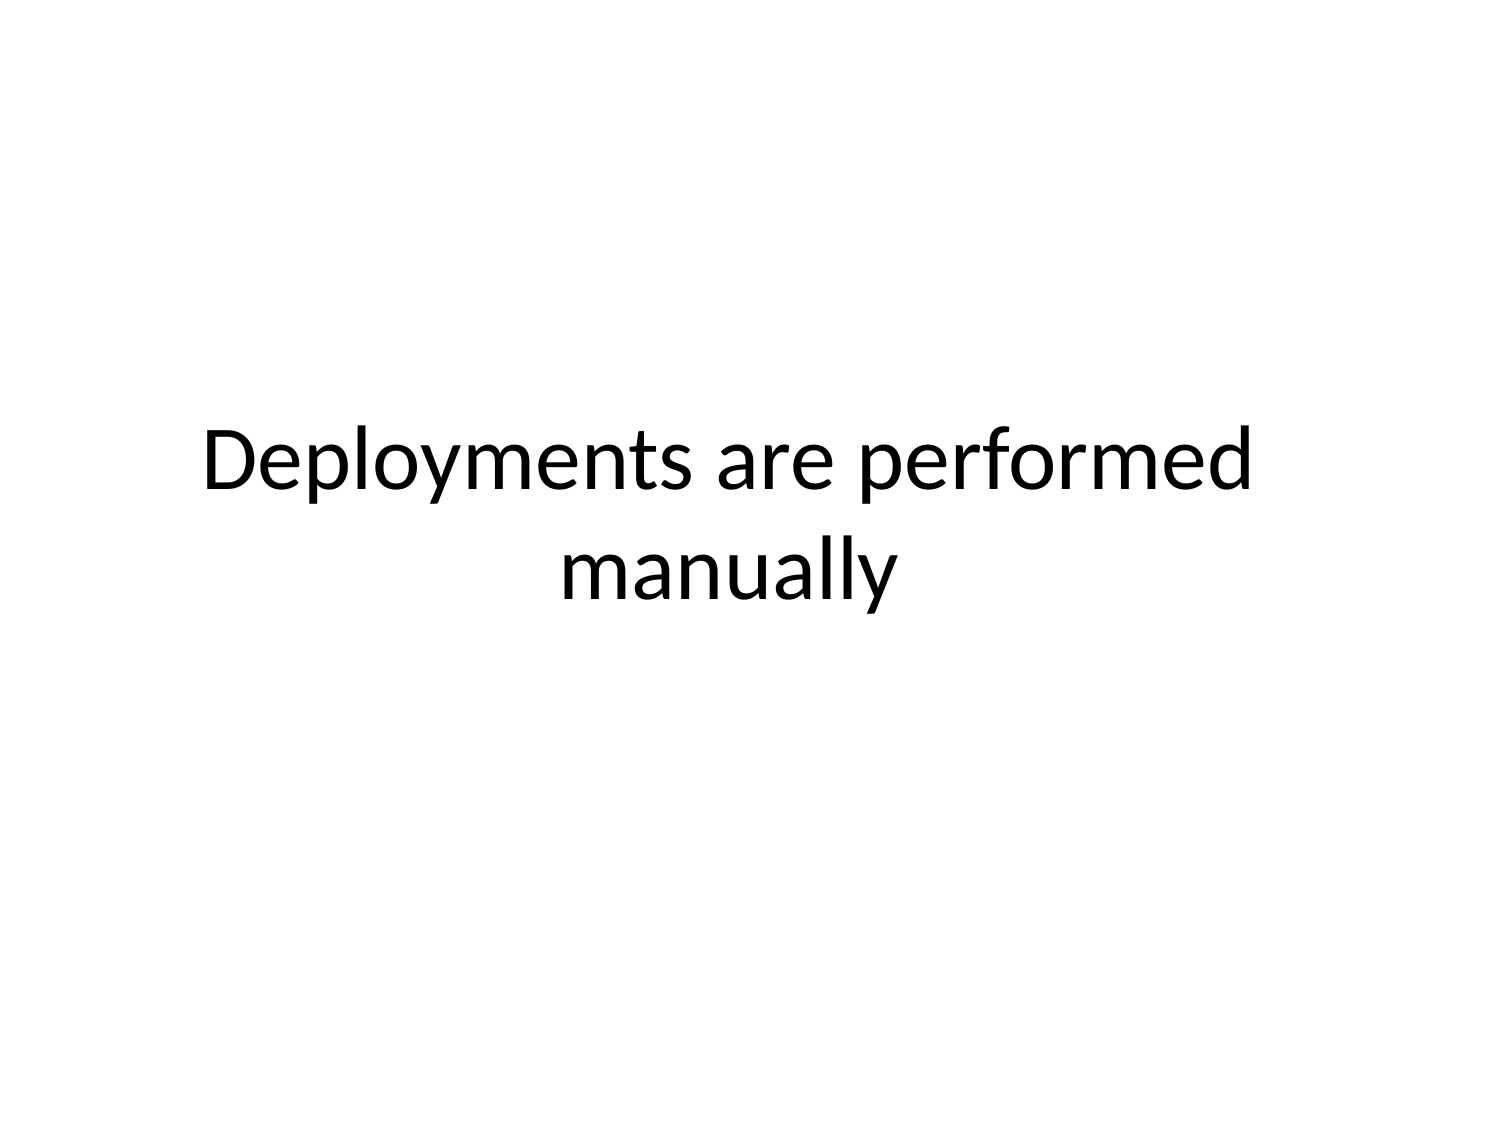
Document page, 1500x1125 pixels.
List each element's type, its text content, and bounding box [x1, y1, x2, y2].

text_box Deployments are performed manually [99, 390, 1360, 625]
